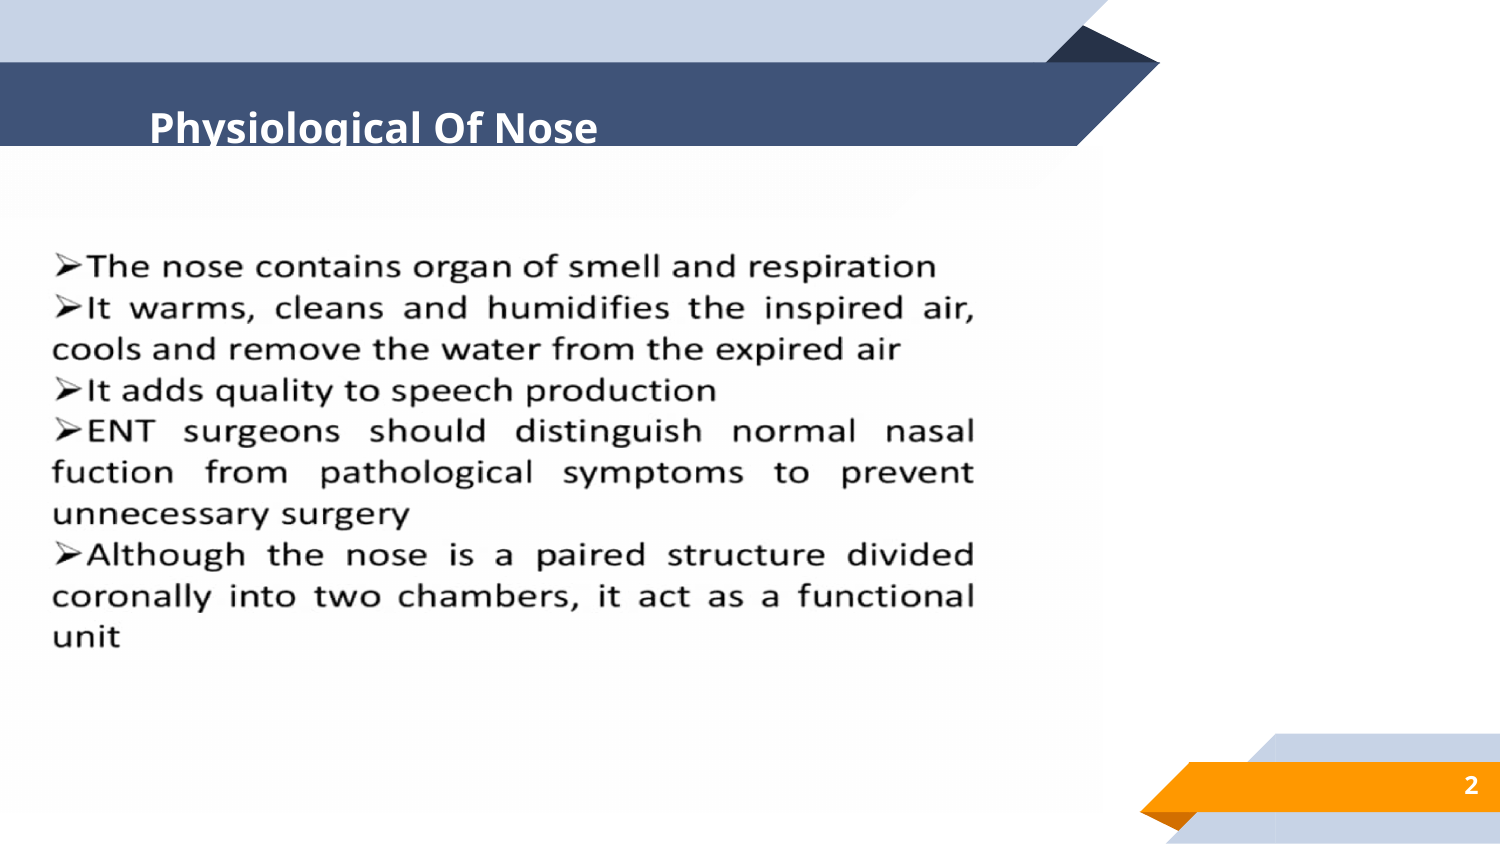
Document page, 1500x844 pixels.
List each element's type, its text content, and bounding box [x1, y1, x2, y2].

picture [0, 146, 1103, 813]
title Physiological Of Nose [133, 64, 997, 145]
slide_number 2 [1249, 760, 1494, 813]
